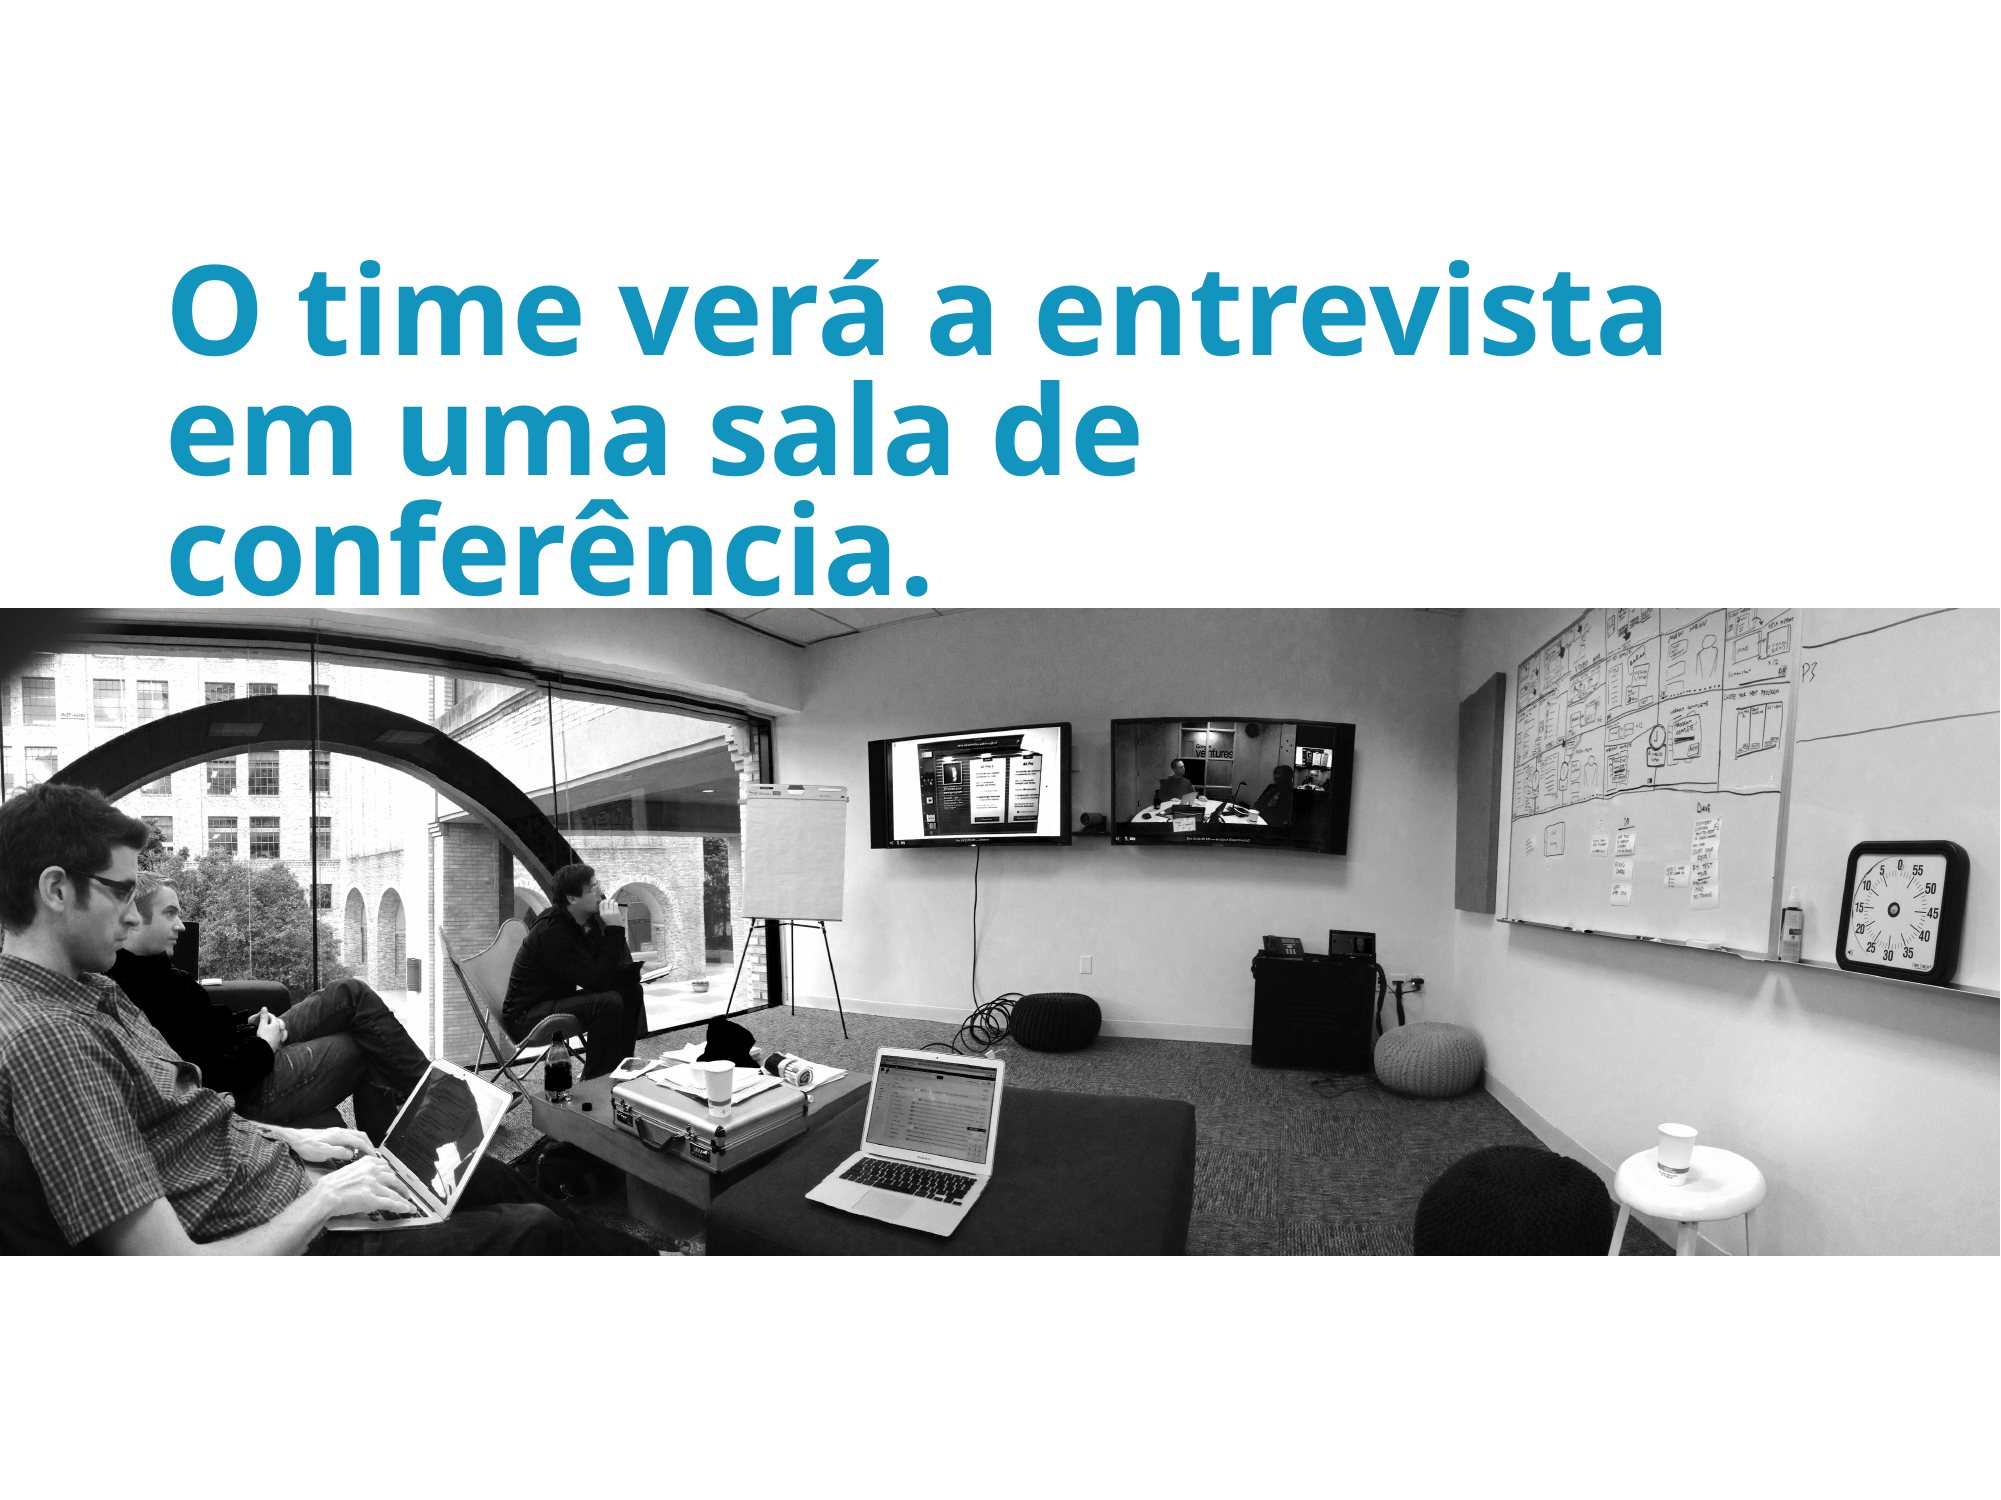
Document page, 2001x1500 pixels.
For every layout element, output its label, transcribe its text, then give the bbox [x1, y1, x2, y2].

text_box O time verá a entrevista em uma sala de conferência. [158, 253, 1864, 555]
picture [0, 608, 2000, 1256]
